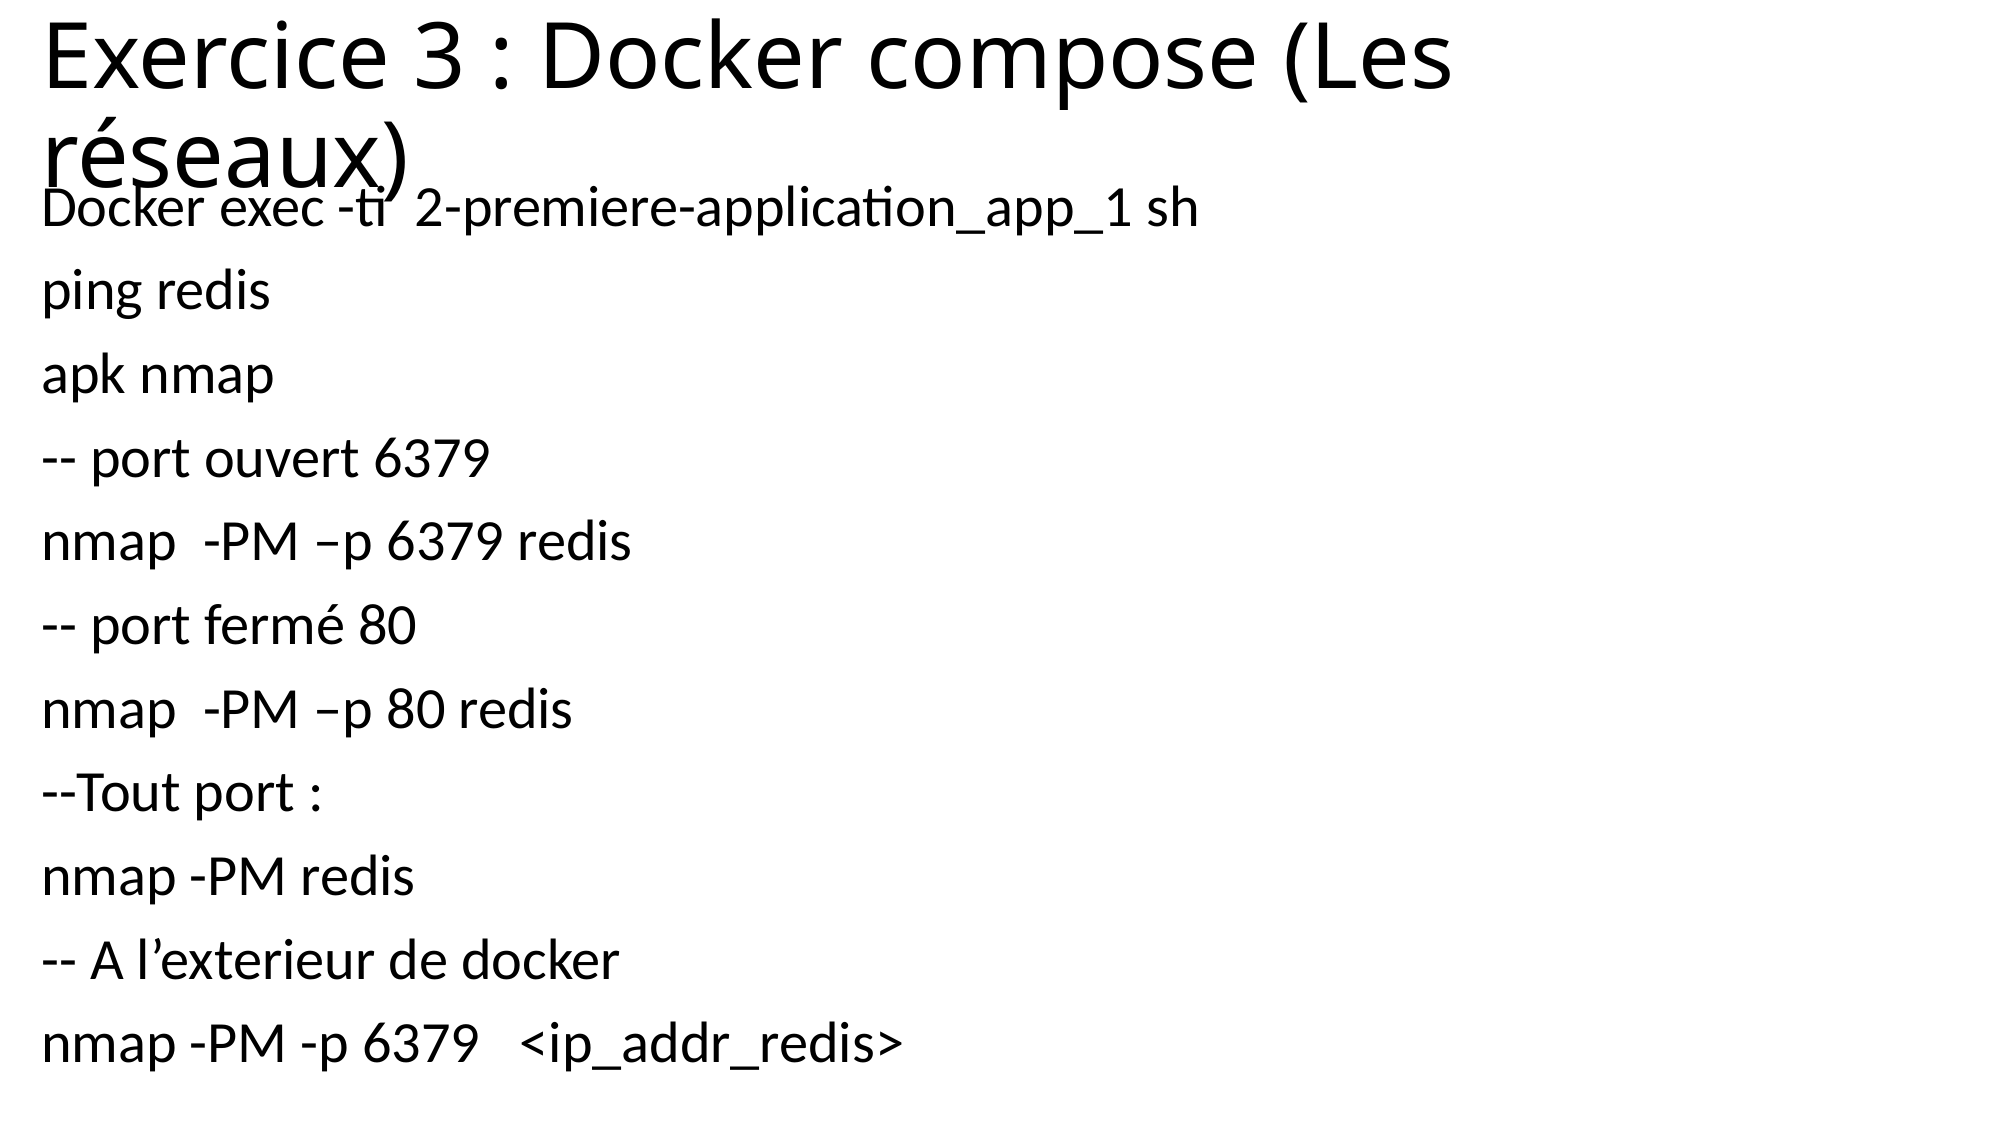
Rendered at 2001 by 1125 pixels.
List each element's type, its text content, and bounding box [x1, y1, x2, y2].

title Exercice 3 : Docker compose (Les réseaux) [26, 0, 1752, 168]
list Docker exec -ti 2-premiere-application_app_1 sh ping redis apk nmap -- port ouvert 6379 nmap -PM –p 6379 redis -- port fermé 80 nmap -PM –p 80 redis --Tout port : nmap -PM redis -- A l’exterieur de docker nmap -PM -p 6379 <ip_addr_redis> [26, 168, 1871, 1093]
